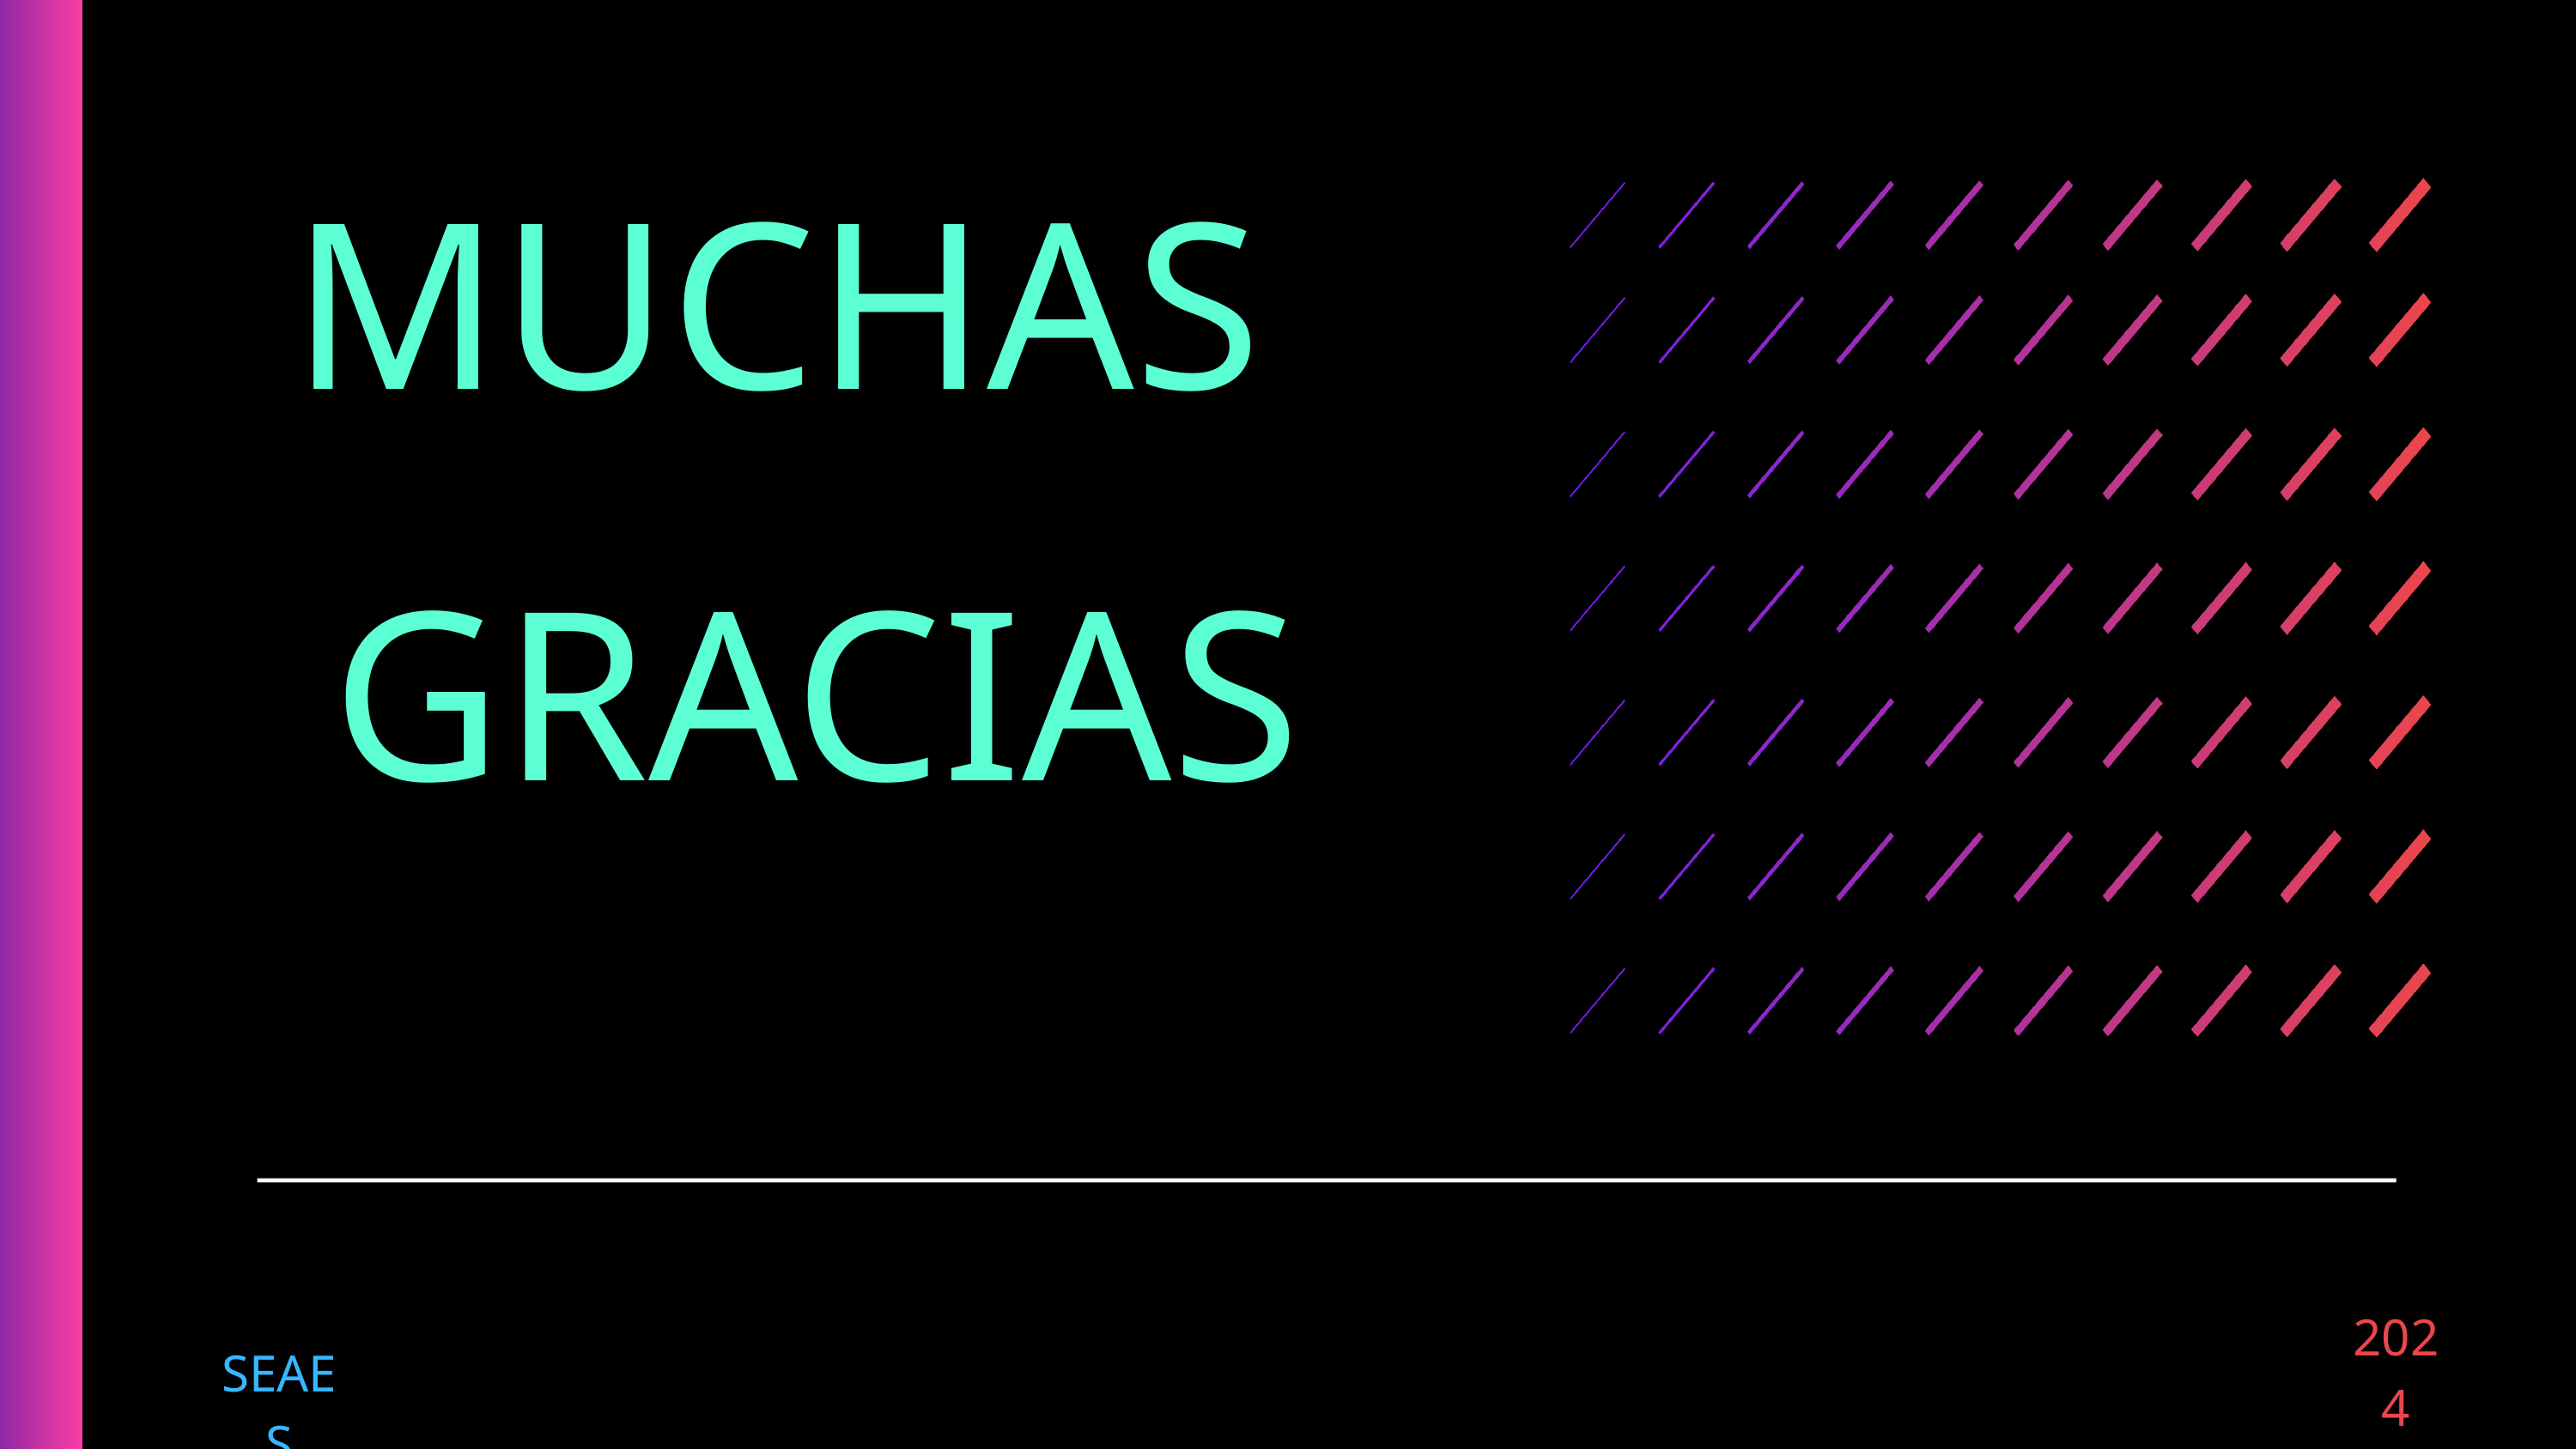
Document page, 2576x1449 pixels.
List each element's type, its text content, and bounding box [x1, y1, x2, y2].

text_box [0, 658, 232, 791]
text_box SEAES [208, 1331, 351, 1449]
text_box [1569, 178, 2432, 1038]
text_box 2024 [2339, 1295, 2453, 1436]
text_box MUCHAS [0, 227, 1554, 435]
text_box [236, 333, 1397, 858]
